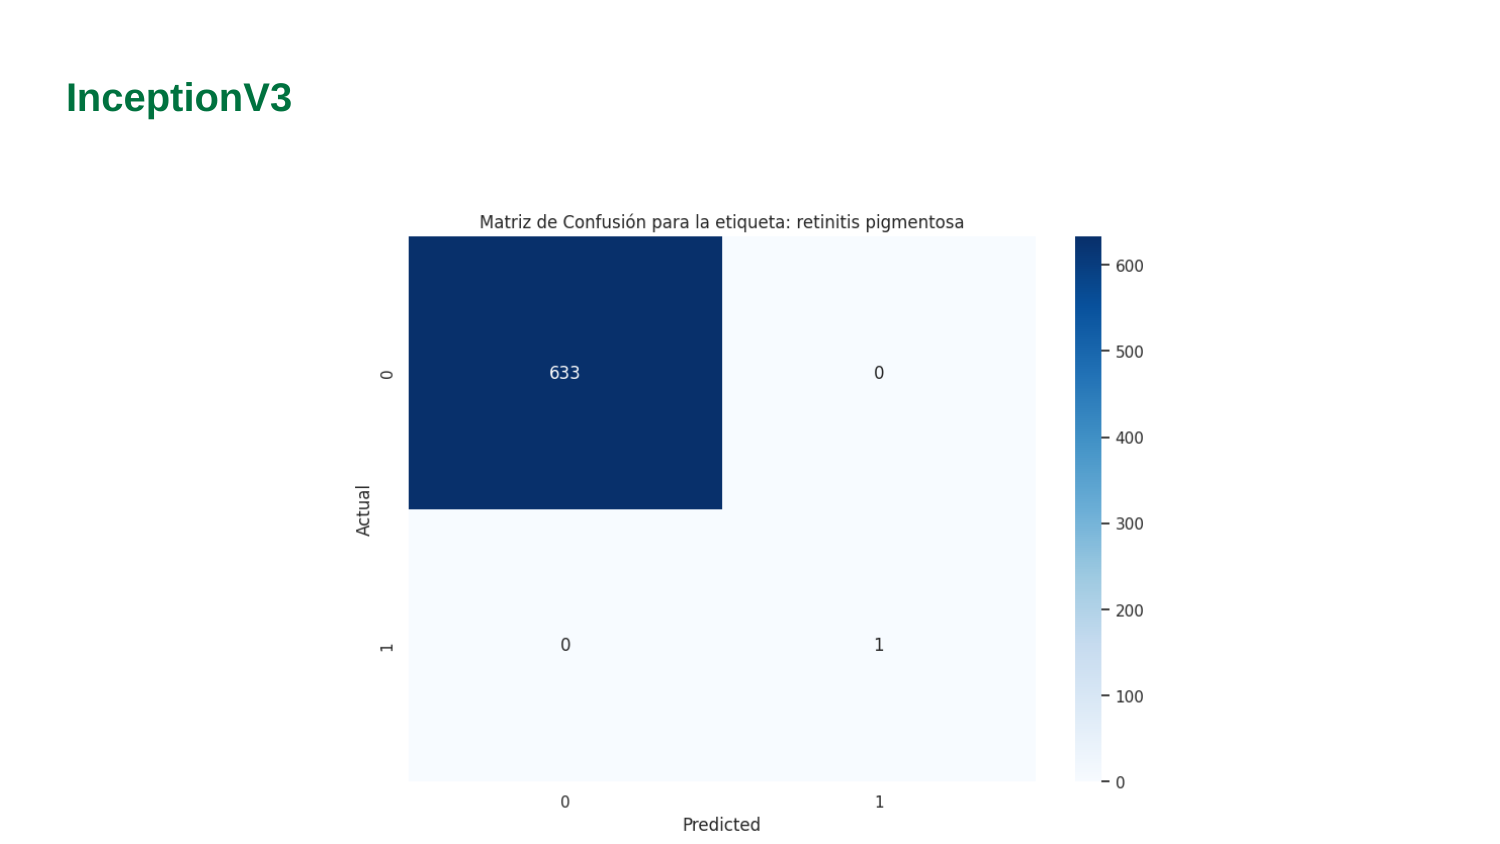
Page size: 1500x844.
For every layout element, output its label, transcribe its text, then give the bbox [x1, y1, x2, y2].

title InceptionV3 [51, 60, 1449, 155]
picture [346, 204, 1154, 844]
